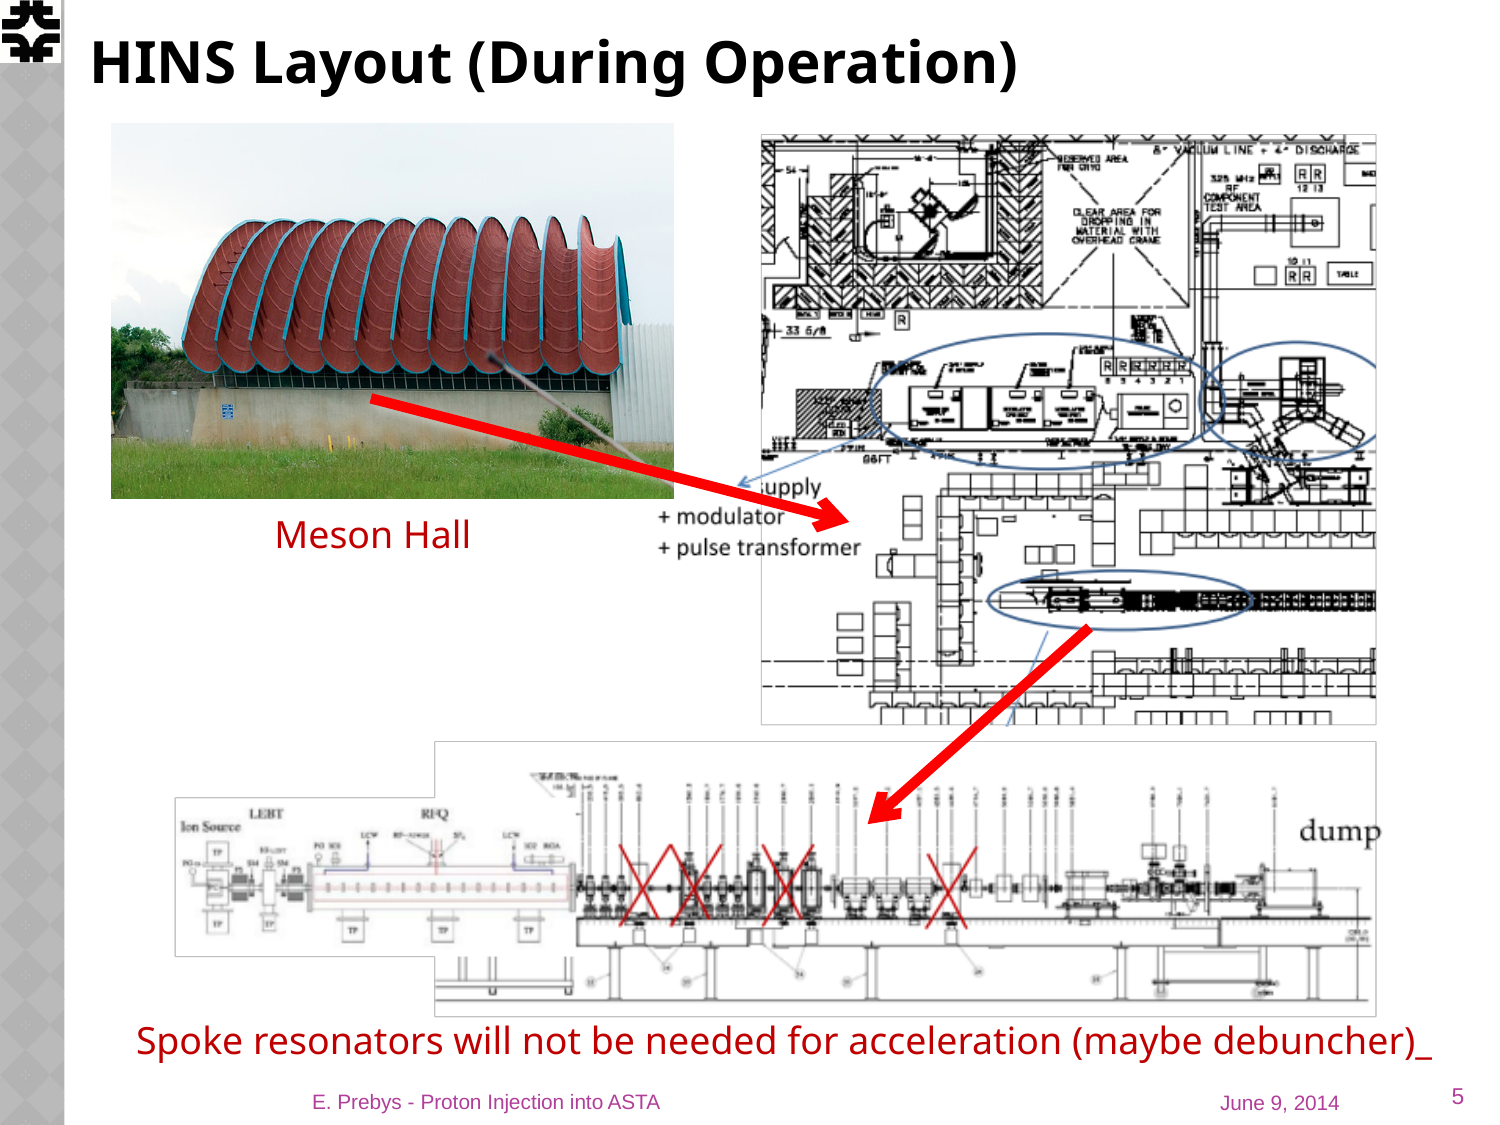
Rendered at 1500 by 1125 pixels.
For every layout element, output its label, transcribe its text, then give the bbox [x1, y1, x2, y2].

picture [164, 129, 1390, 1022]
title HINS Layout (During Operation) [82, 19, 1476, 96]
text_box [370, 397, 850, 523]
text_box Spoke resonators will not be needed for acceleration (maybe debuncher)_ [121, 1009, 1500, 1070]
footer E. Prebys - Proton Injection into ASTA [75, 1075, 675, 1114]
picture [0, 0, 61, 63]
slide_number 5 [1367, 1071, 1465, 1110]
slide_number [863, 1077, 1355, 1115]
text_box Meson Hall [219, 508, 527, 564]
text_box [867, 626, 1090, 825]
picture [110, 123, 674, 499]
